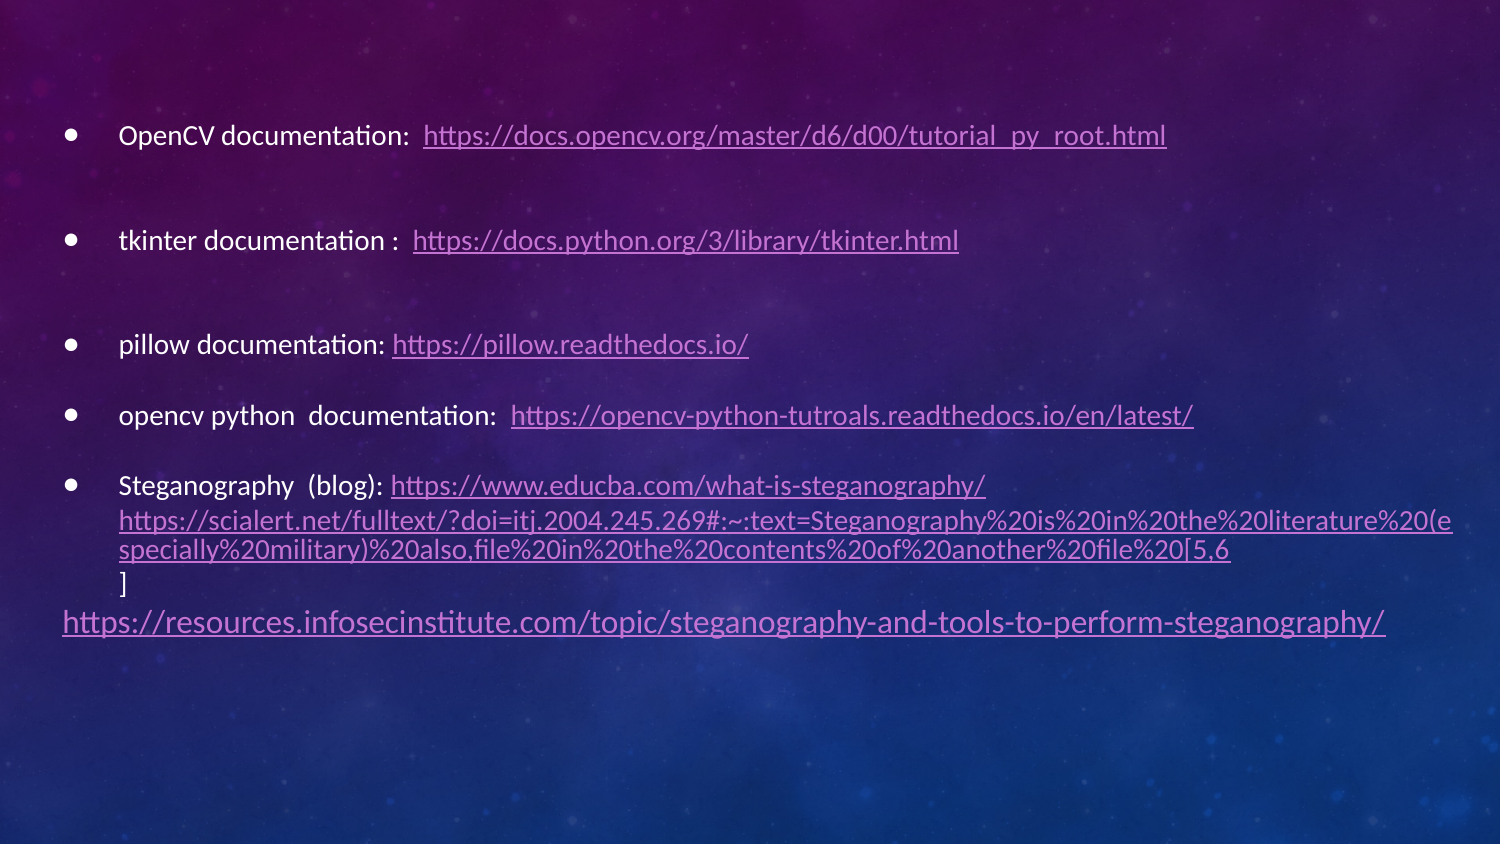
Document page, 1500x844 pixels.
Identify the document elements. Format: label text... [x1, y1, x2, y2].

list OpenCV documentation: https://docs.opencv.org/master/d6/d00/tutorial_py_root.html tkinter documentation : https://docs.python.org/3/library/tkinter.html pillow documentation: https://pillow.readthedocs.io/ opencv python documentation: https://opencv-python-tutroals.readthedocs.io/en/latest/ Steganography (blog): https://www.educba.com/what-is-steganography/ https://scialert.net/fulltext/?doi=itj.2004.245.269#:~:text=Steganography%20is%20in%20the%20literature%20(especially%20military)%20also,file%20in%20the%20contents%20of%20another%20file%20[5,6] https://resources.infosecinstitute.com/topic/steganography-and-tools-to-perform-steganography/ [28, 101, 1472, 818]
picture [0, 0, 1500, 844]
